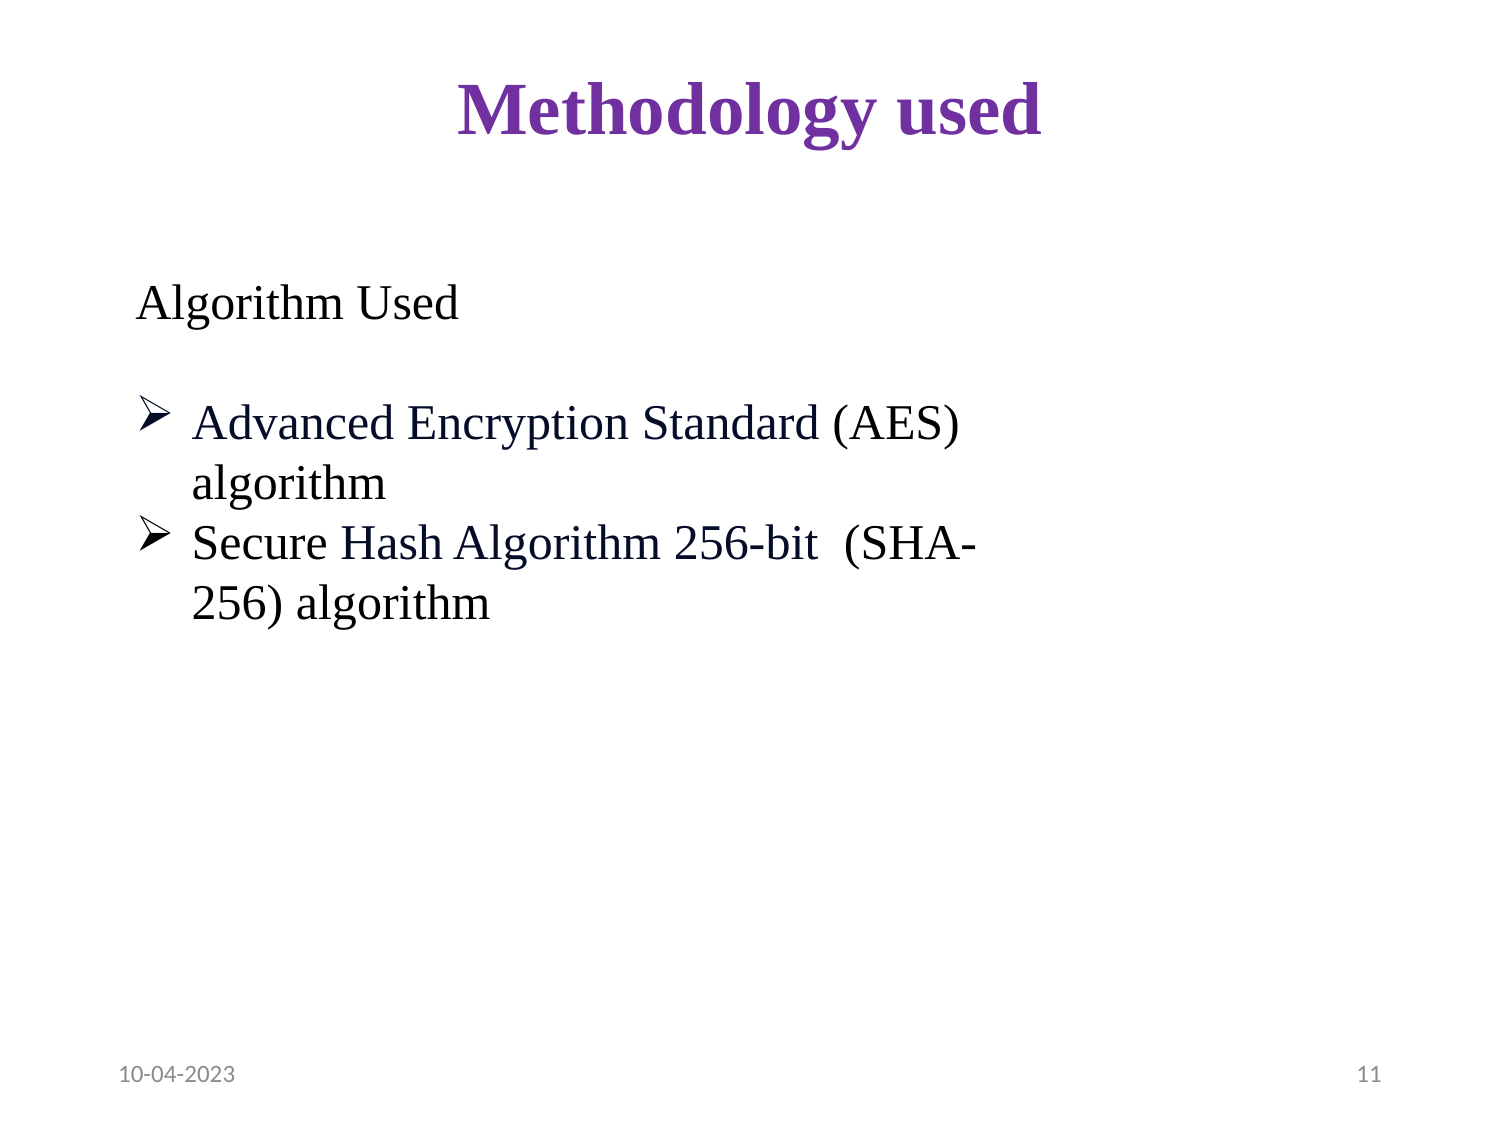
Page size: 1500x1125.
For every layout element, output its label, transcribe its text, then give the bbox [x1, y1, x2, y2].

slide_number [103, 1042, 441, 1103]
text_box Algorithm Used Advanced Encryption Standard (AES) algorithm Secure Hash Algorithm 256-bit (SHA-256) algorithm [120, 261, 1060, 637]
title Methodology used [103, 66, 1397, 154]
slide_number 11 [1059, 1042, 1397, 1103]
